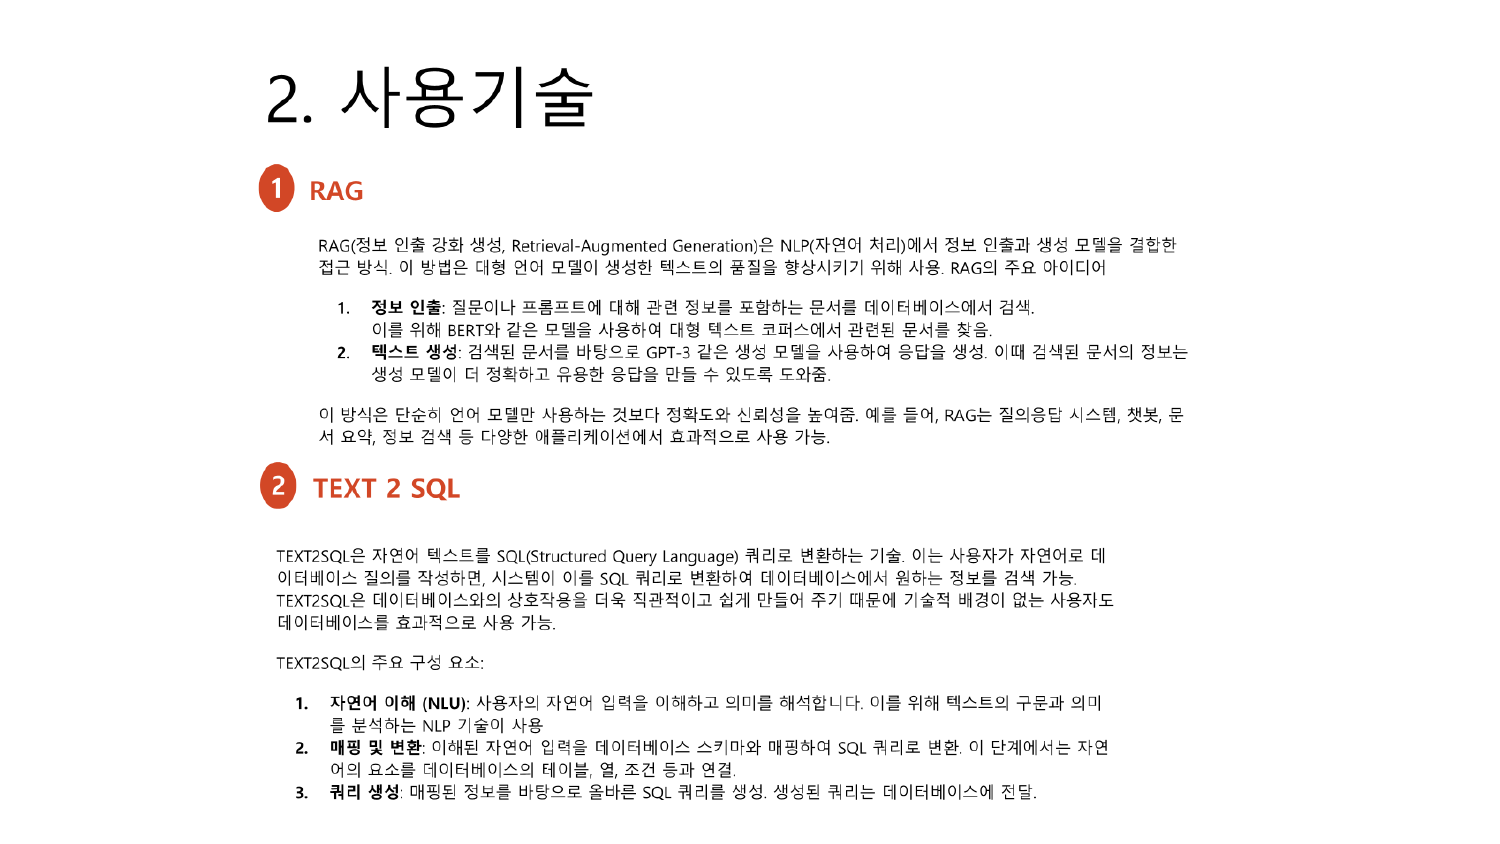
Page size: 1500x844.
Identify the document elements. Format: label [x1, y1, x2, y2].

picture [24, 24, 1437, 819]
